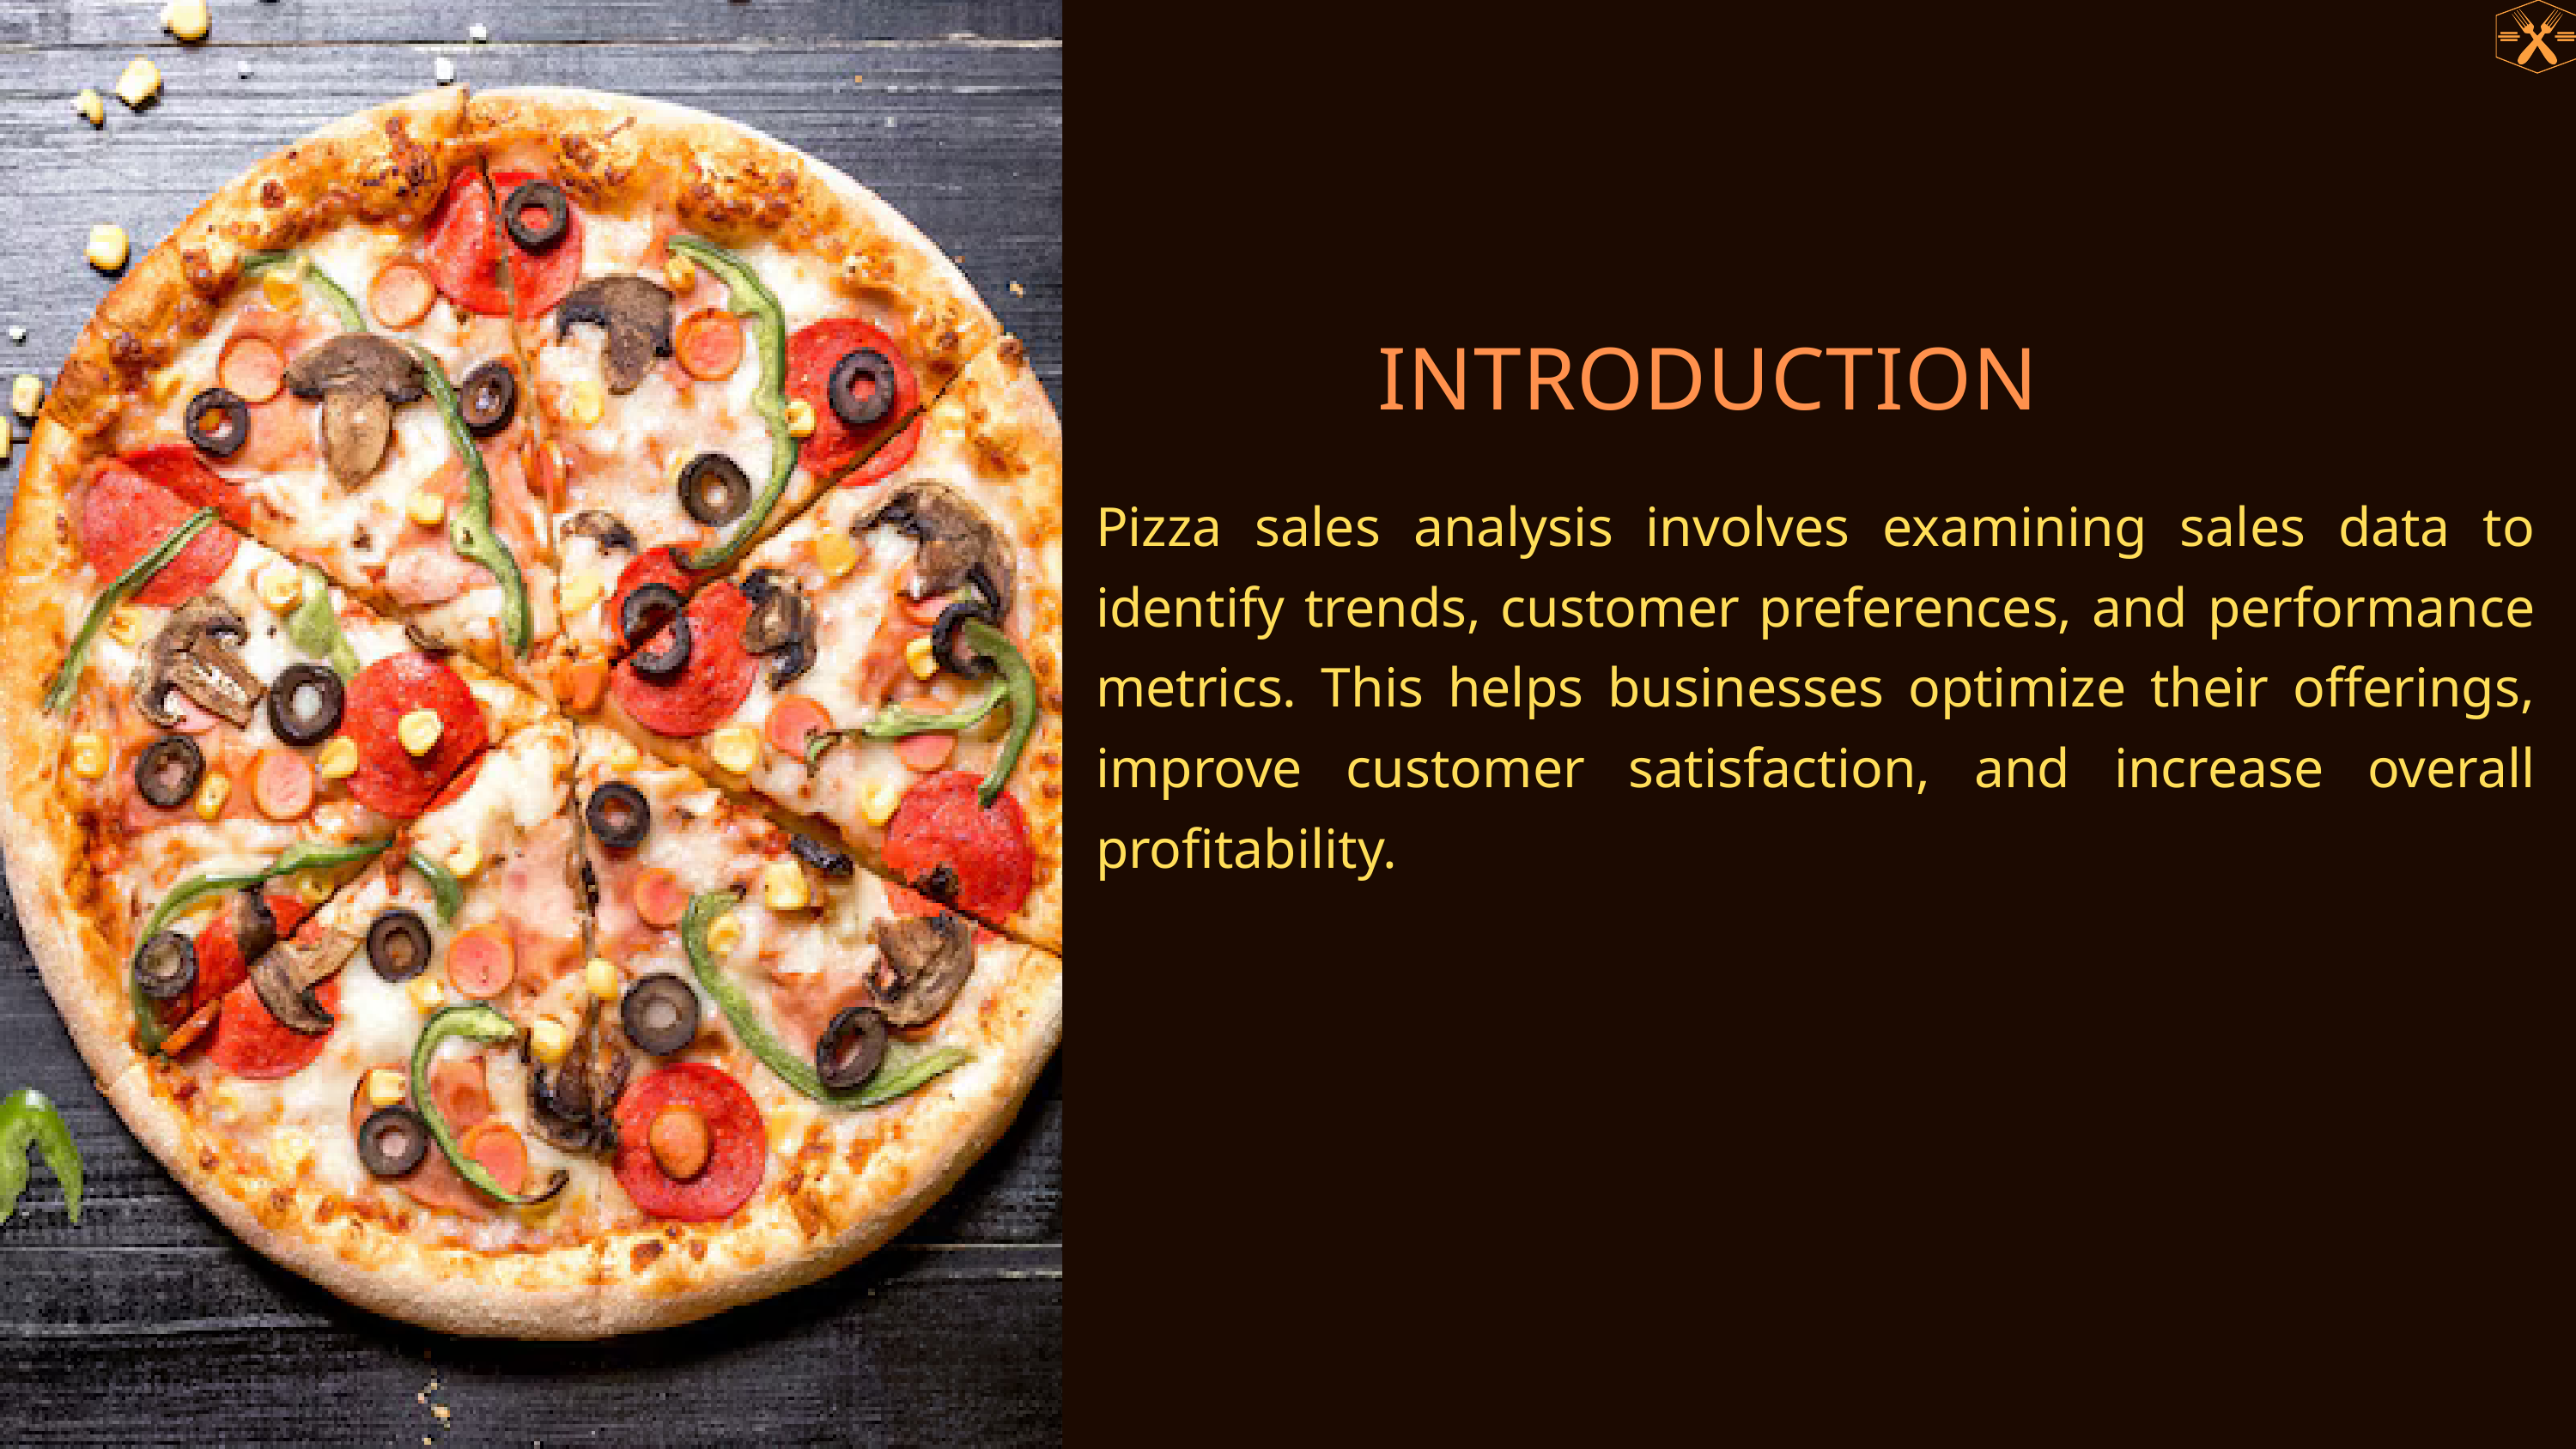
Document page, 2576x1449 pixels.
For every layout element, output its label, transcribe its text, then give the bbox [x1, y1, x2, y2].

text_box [2041, 0, 2576, 223]
text_box INTRODUCTION [1377, 306, 2209, 427]
text_box Pizza sales analysis involves examining sales data to identify trends, customer preferences, and performance metrics. This helps businesses optimize their offerings, improve customer satisfaction, and increase overall profitability. [1096, 476, 2537, 879]
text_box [0, 0, 1063, 1449]
